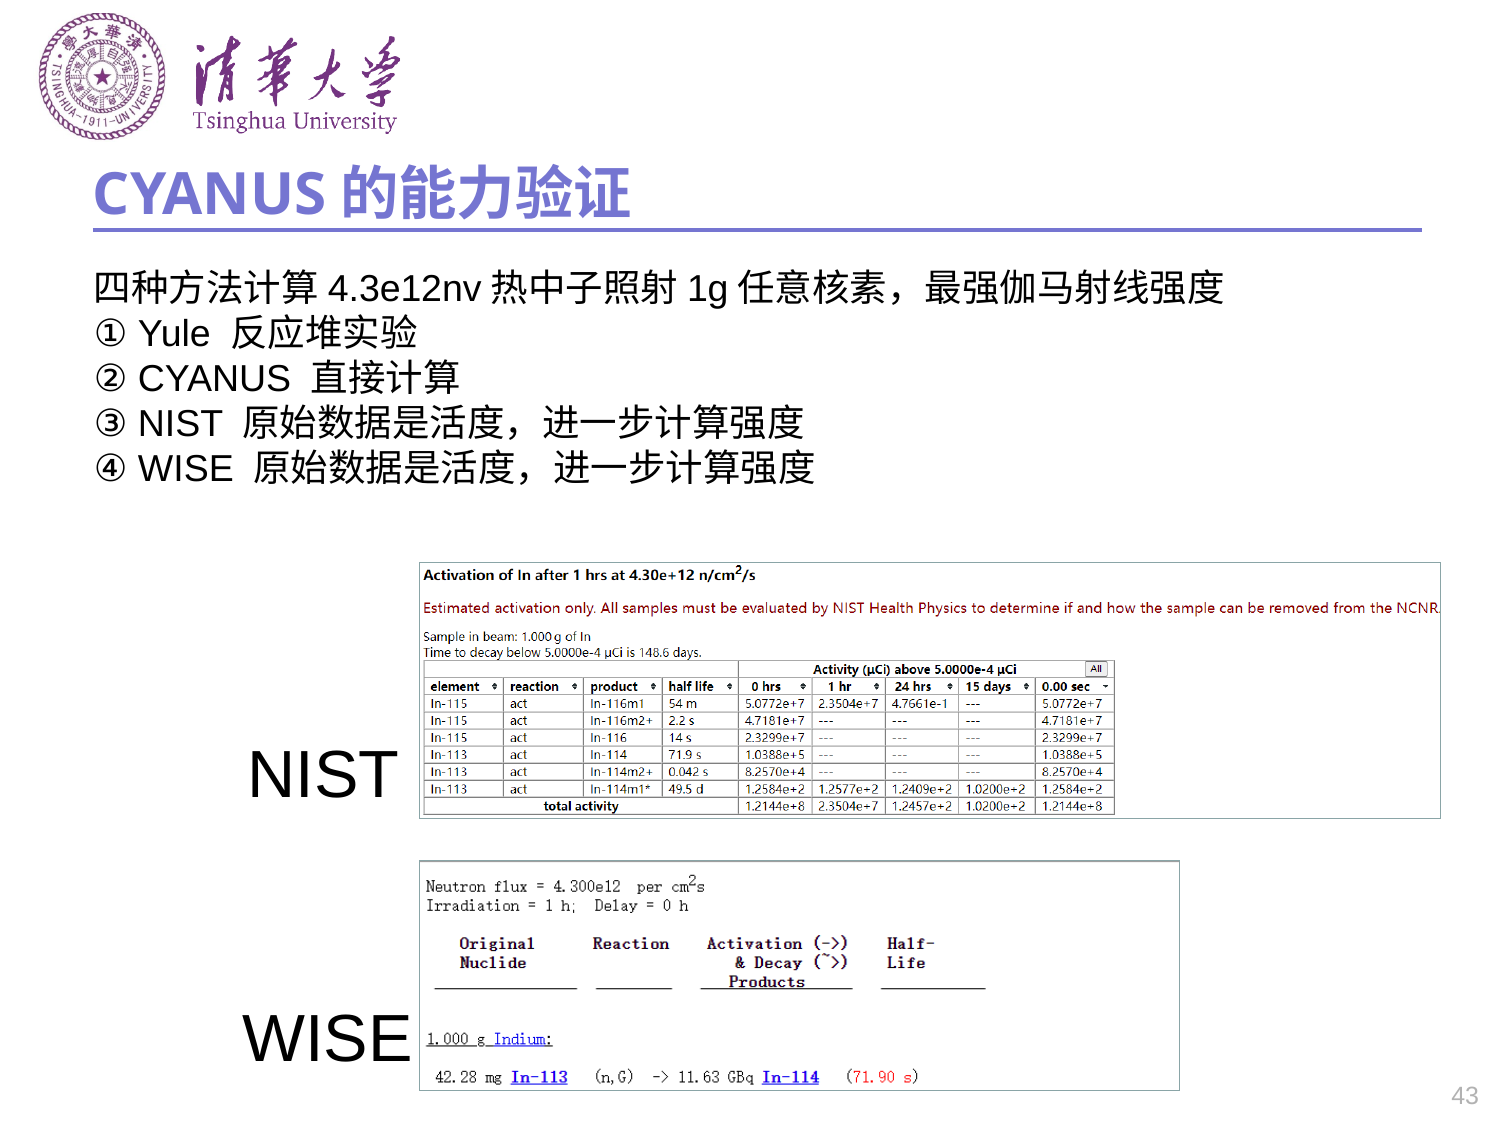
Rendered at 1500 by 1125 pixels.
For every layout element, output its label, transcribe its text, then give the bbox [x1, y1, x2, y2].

text_box 四种方法计算4.3e12nv热中子照射1g任意核素，最强伽马射线强度 ① Yule 反应堆实验 ② CYANUS 直接计算 ③ NIST 原始数据是活度，进一步计算强度 ④ WISE 原始数据是活度，进一步计算强度 [79, 257, 1430, 497]
picture [33, 13, 167, 142]
picture [418, 860, 1180, 1092]
text_box NIST [232, 723, 413, 818]
text_box WISE [227, 987, 413, 1082]
picture [418, 562, 1442, 820]
title CYANUS的能力验证 [78, 149, 1430, 238]
slide_number 43 [1156, 1065, 1495, 1125]
picture [188, 30, 404, 135]
